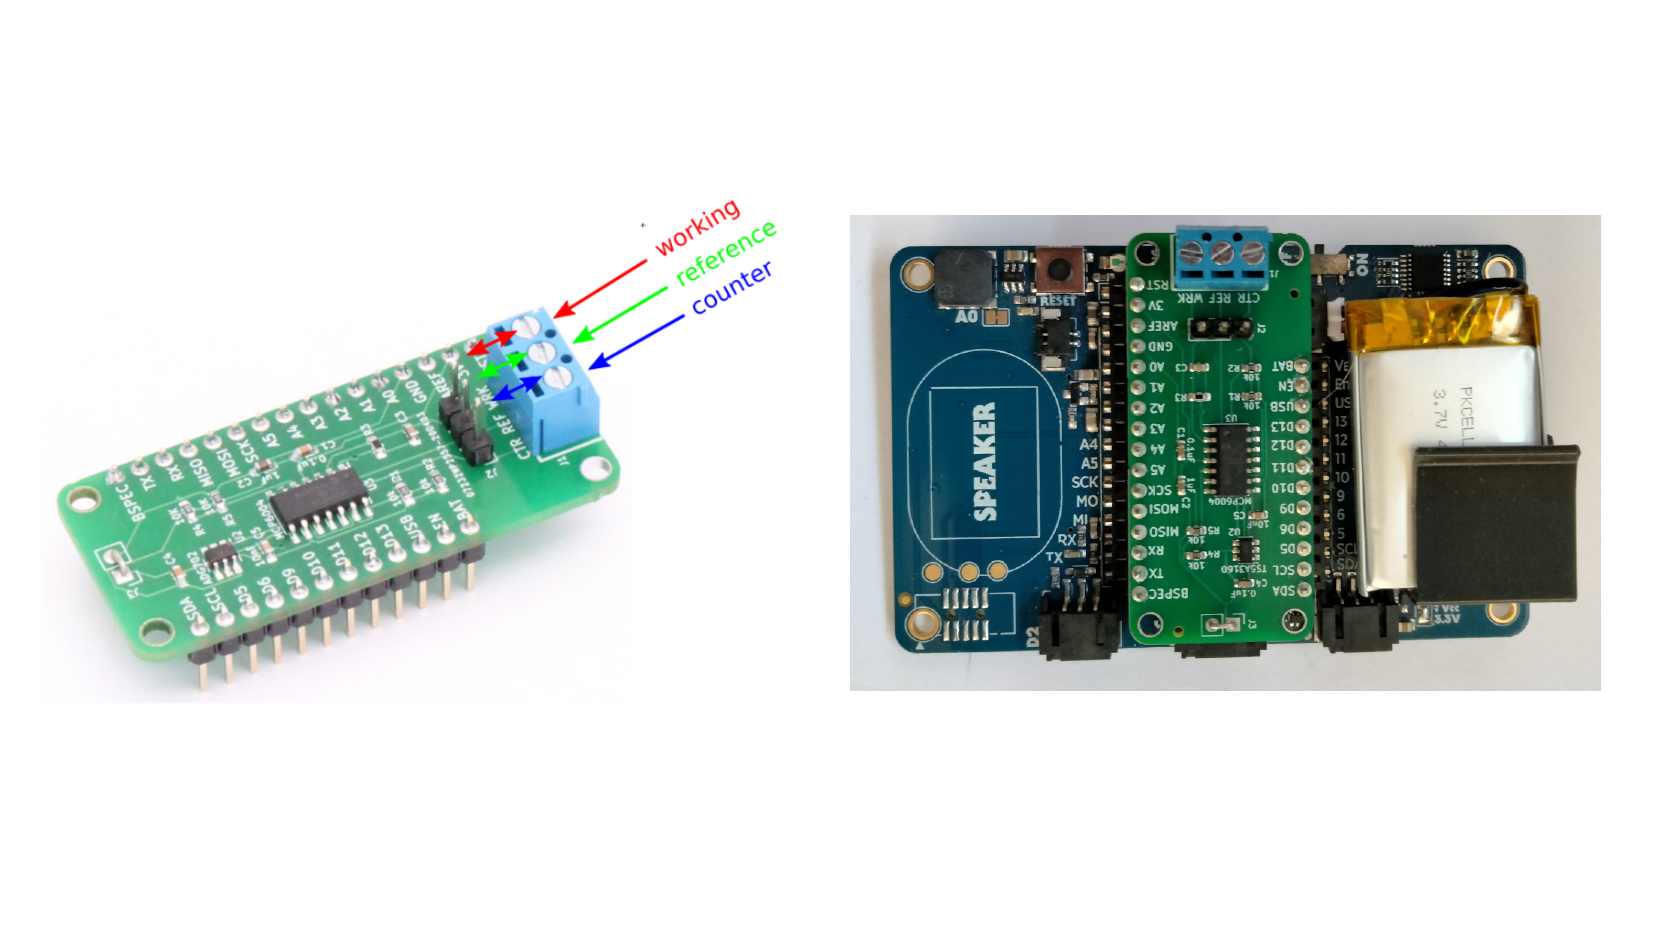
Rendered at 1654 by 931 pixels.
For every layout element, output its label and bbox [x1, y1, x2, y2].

picture [850, 214, 1601, 691]
picture [39, 189, 791, 708]
